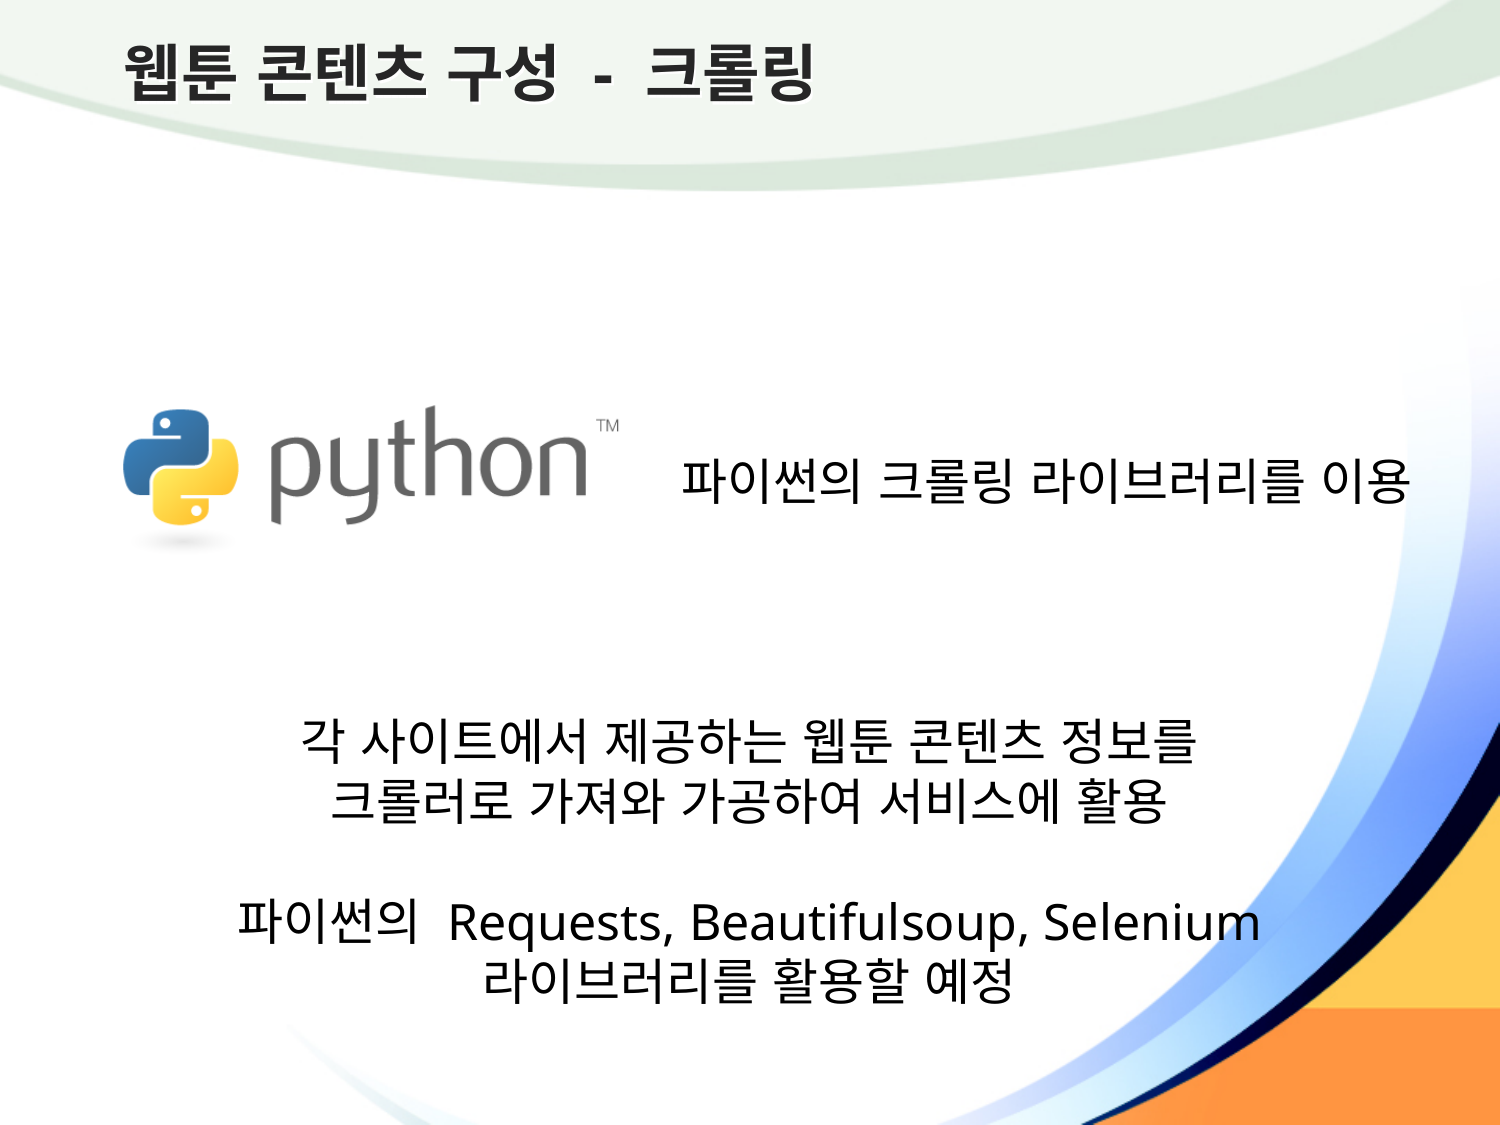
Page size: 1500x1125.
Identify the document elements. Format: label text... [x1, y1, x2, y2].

title 웹툰 콘텐츠 구성 - 크롤링 [108, 30, 1459, 113]
picture [0, 1018, 1500, 1125]
text_box 각 사이트에서 제공하는 웹툰 콘텐츠 정보를 크롤러로 가져와 가공하여 서비스에 활용 파이썬의 Requests, Beautifulsoup, Selenium 라이브러리를 활용할 예정 [0, 703, 1500, 1018]
text_box 파이썬의 크롤링 라이브러리를 이용 [667, 442, 1500, 518]
picture [0, 0, 1500, 703]
